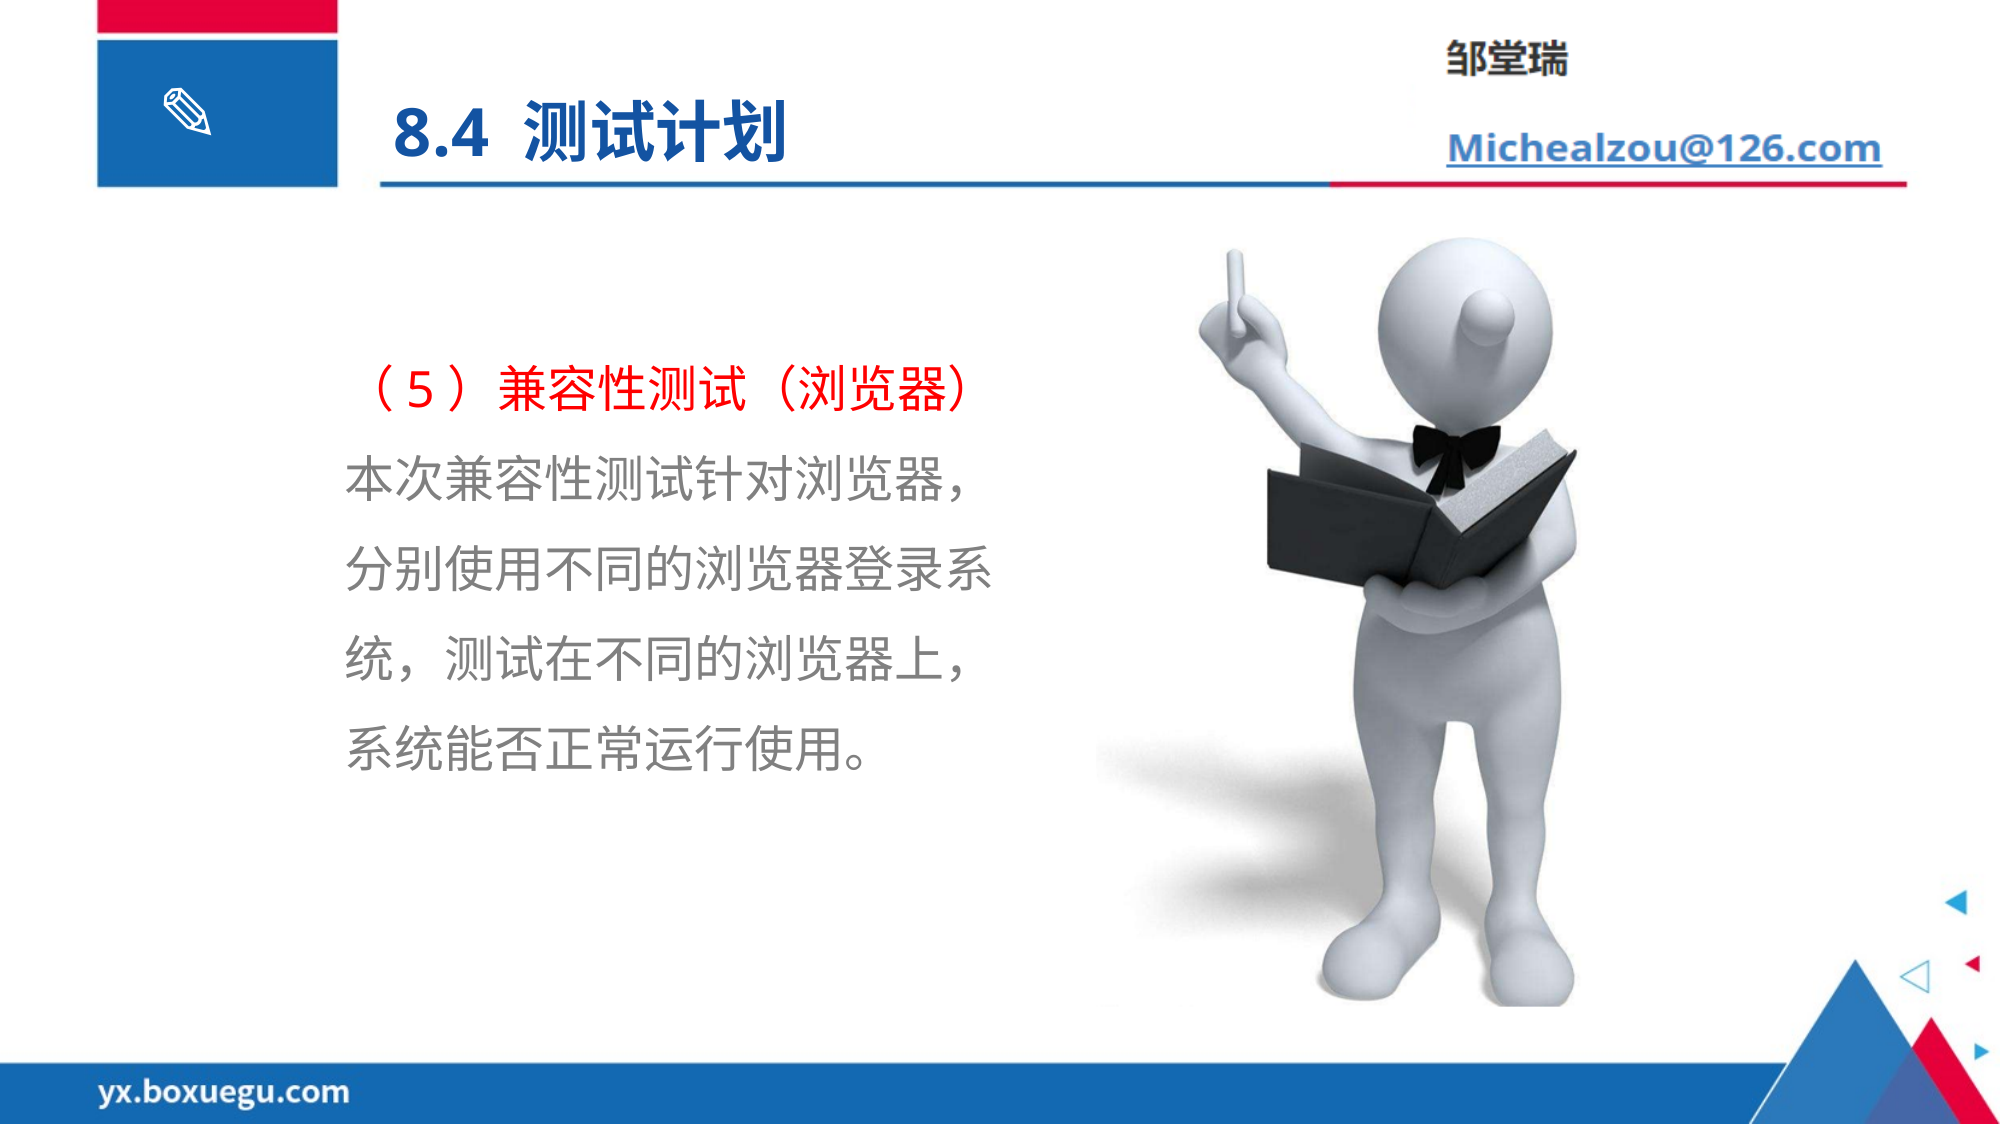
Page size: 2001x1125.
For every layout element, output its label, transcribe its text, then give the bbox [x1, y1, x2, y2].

text_box 8.4 测试计划 [379, 82, 847, 177]
picture [0, 0, 2000, 1124]
text_box （5）兼容性测试（浏览器） 本次兼容性测试针对浏览器，分别使用不同的浏览器登录系统，测试在不同的浏览器上，系统能否正常运行使用。 [329, 320, 1053, 826]
